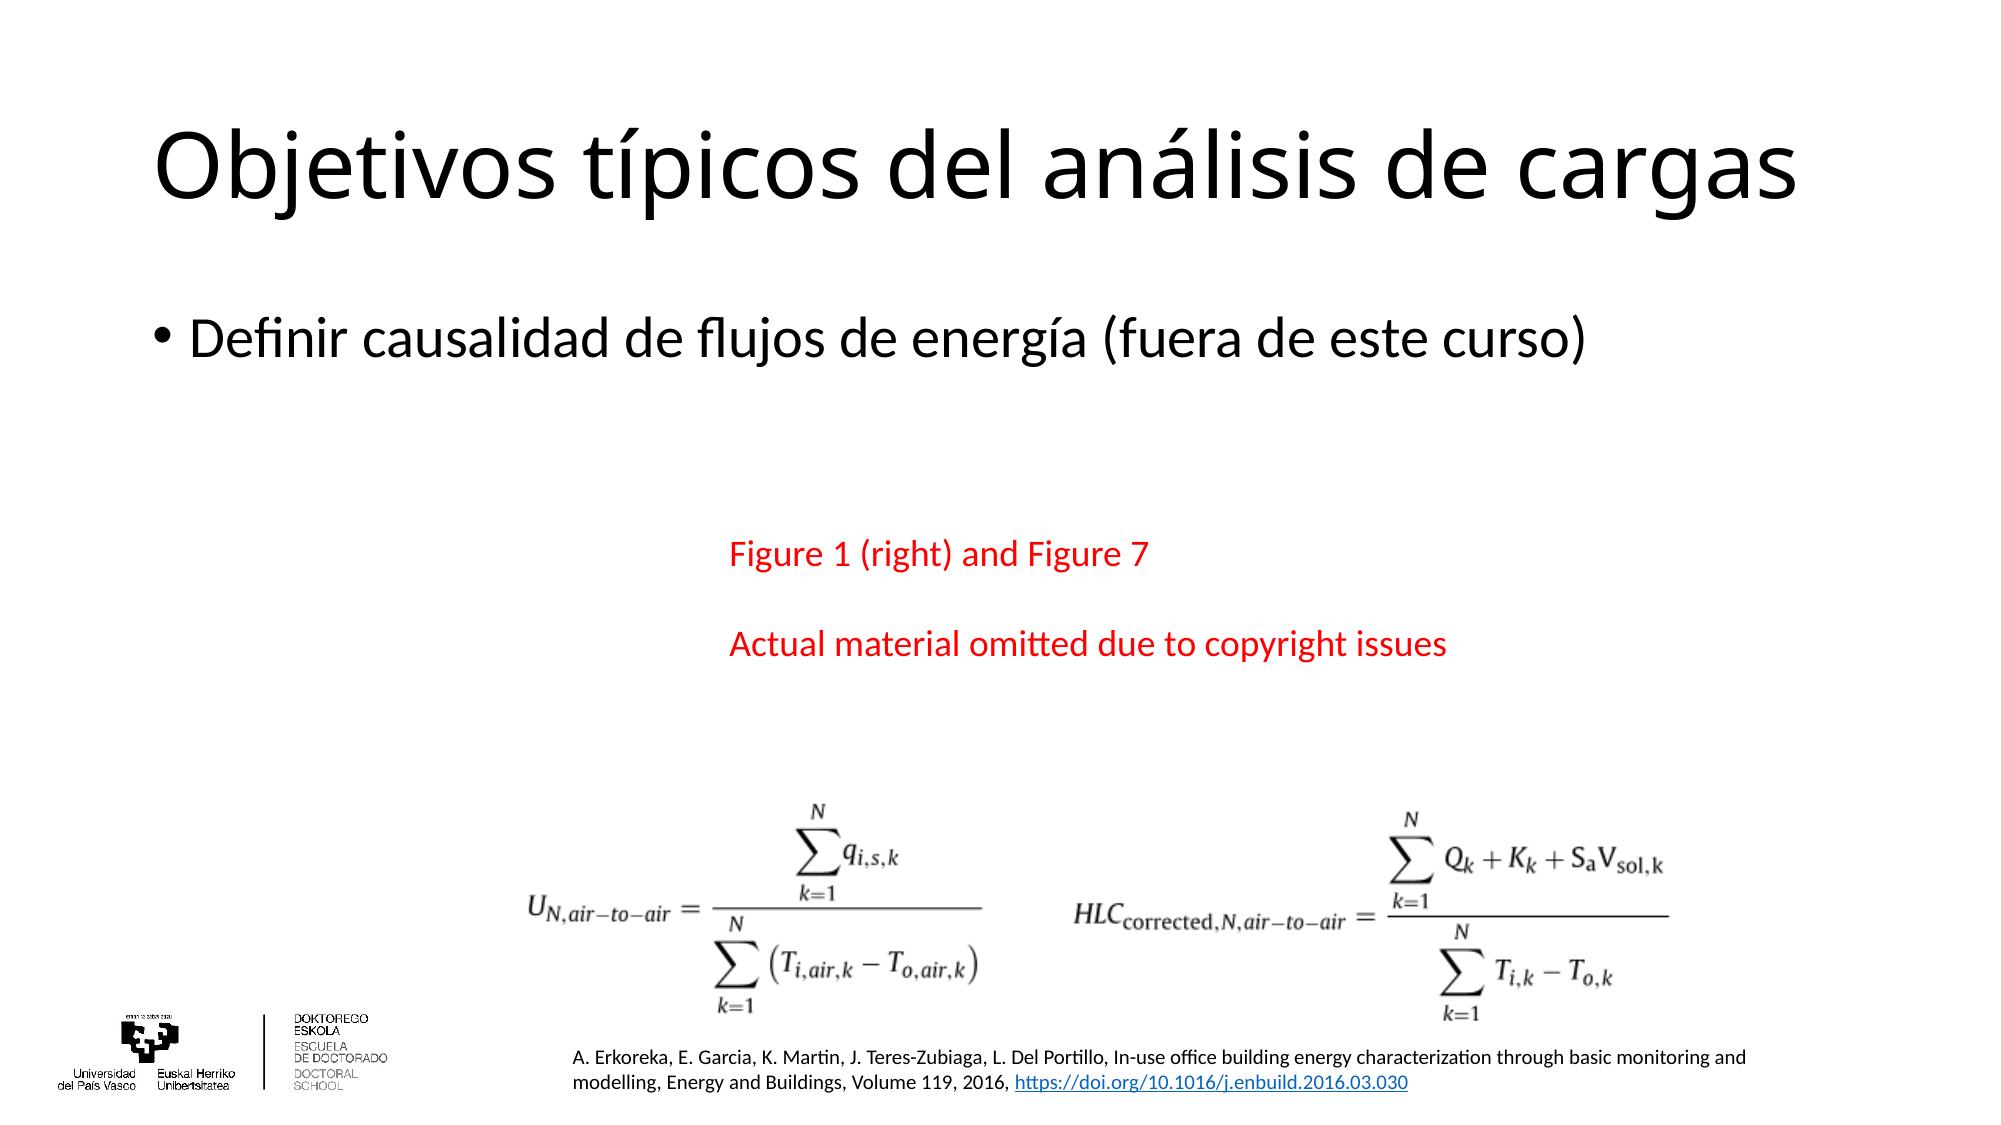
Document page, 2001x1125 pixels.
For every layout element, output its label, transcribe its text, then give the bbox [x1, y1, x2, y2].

list Definir causalidad de flujos de energía (fuera de este curso) [137, 299, 1863, 958]
text_box A. Erkoreka, E. Garcia, K. Martin, J. Teres-Zubiaga, L. Del Portillo, In-use office building energy characterization through basic monitoring and modelling, Energy and Buildings, Volume 119, 2016, https://doi.org/10.1016/j.enbuild.2016.03.030 [557, 1036, 1770, 1101]
picture [509, 787, 993, 1033]
picture [1064, 786, 1754, 1046]
title Objetivos típicos del análisis de cargas [137, 59, 1863, 278]
picture [48, 979, 402, 1125]
text_box Figure 1 (right) and Figure 7 Actual material omitted due to copyright issues [714, 521, 1715, 671]
